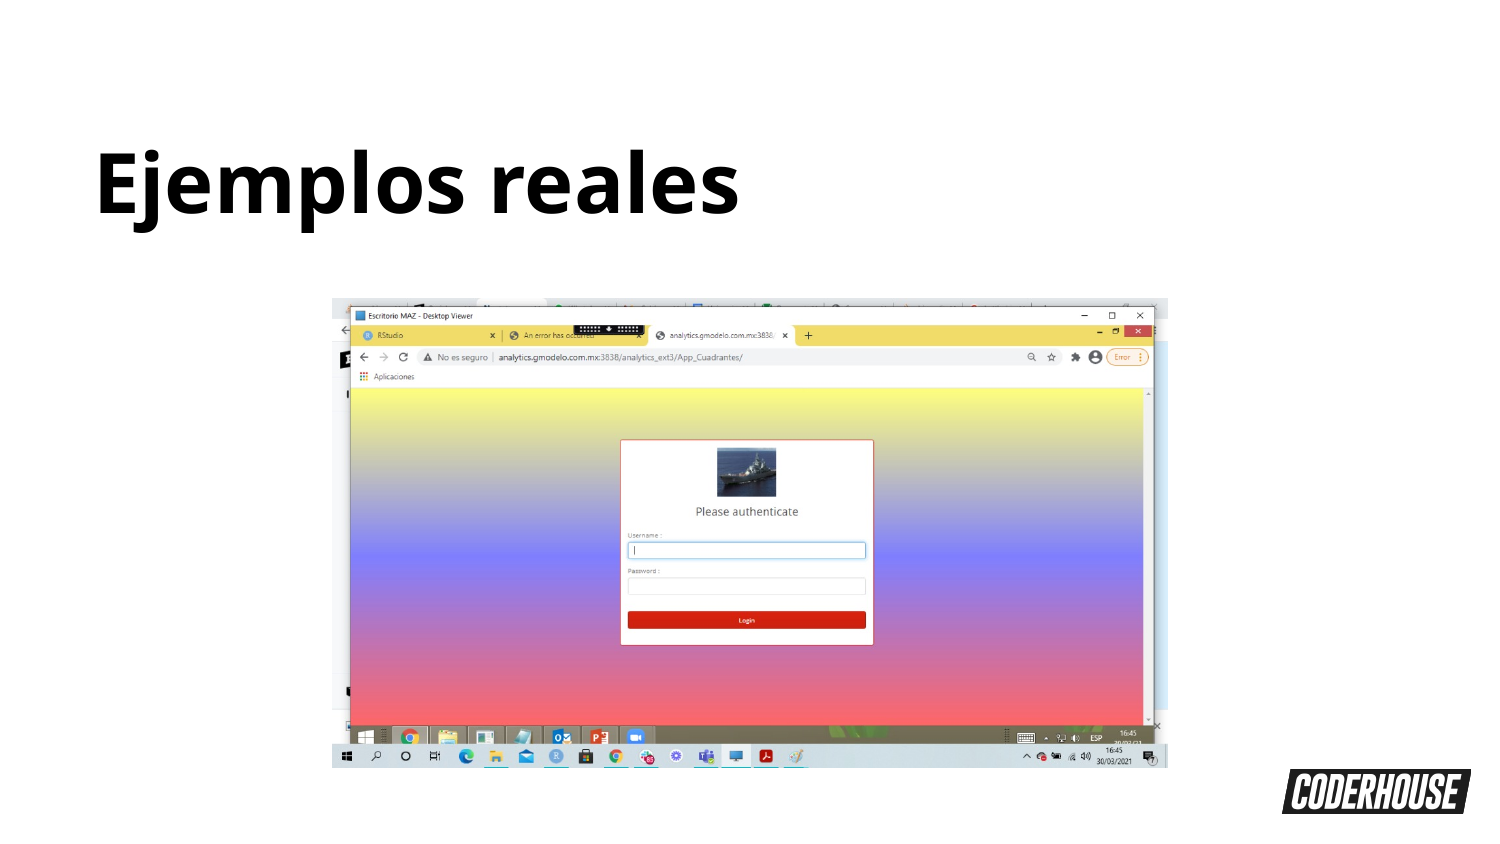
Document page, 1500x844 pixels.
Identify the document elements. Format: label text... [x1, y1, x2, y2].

picture [332, 298, 1168, 768]
picture [1281, 769, 1471, 814]
text_box Ejemplos reales [78, 126, 897, 247]
